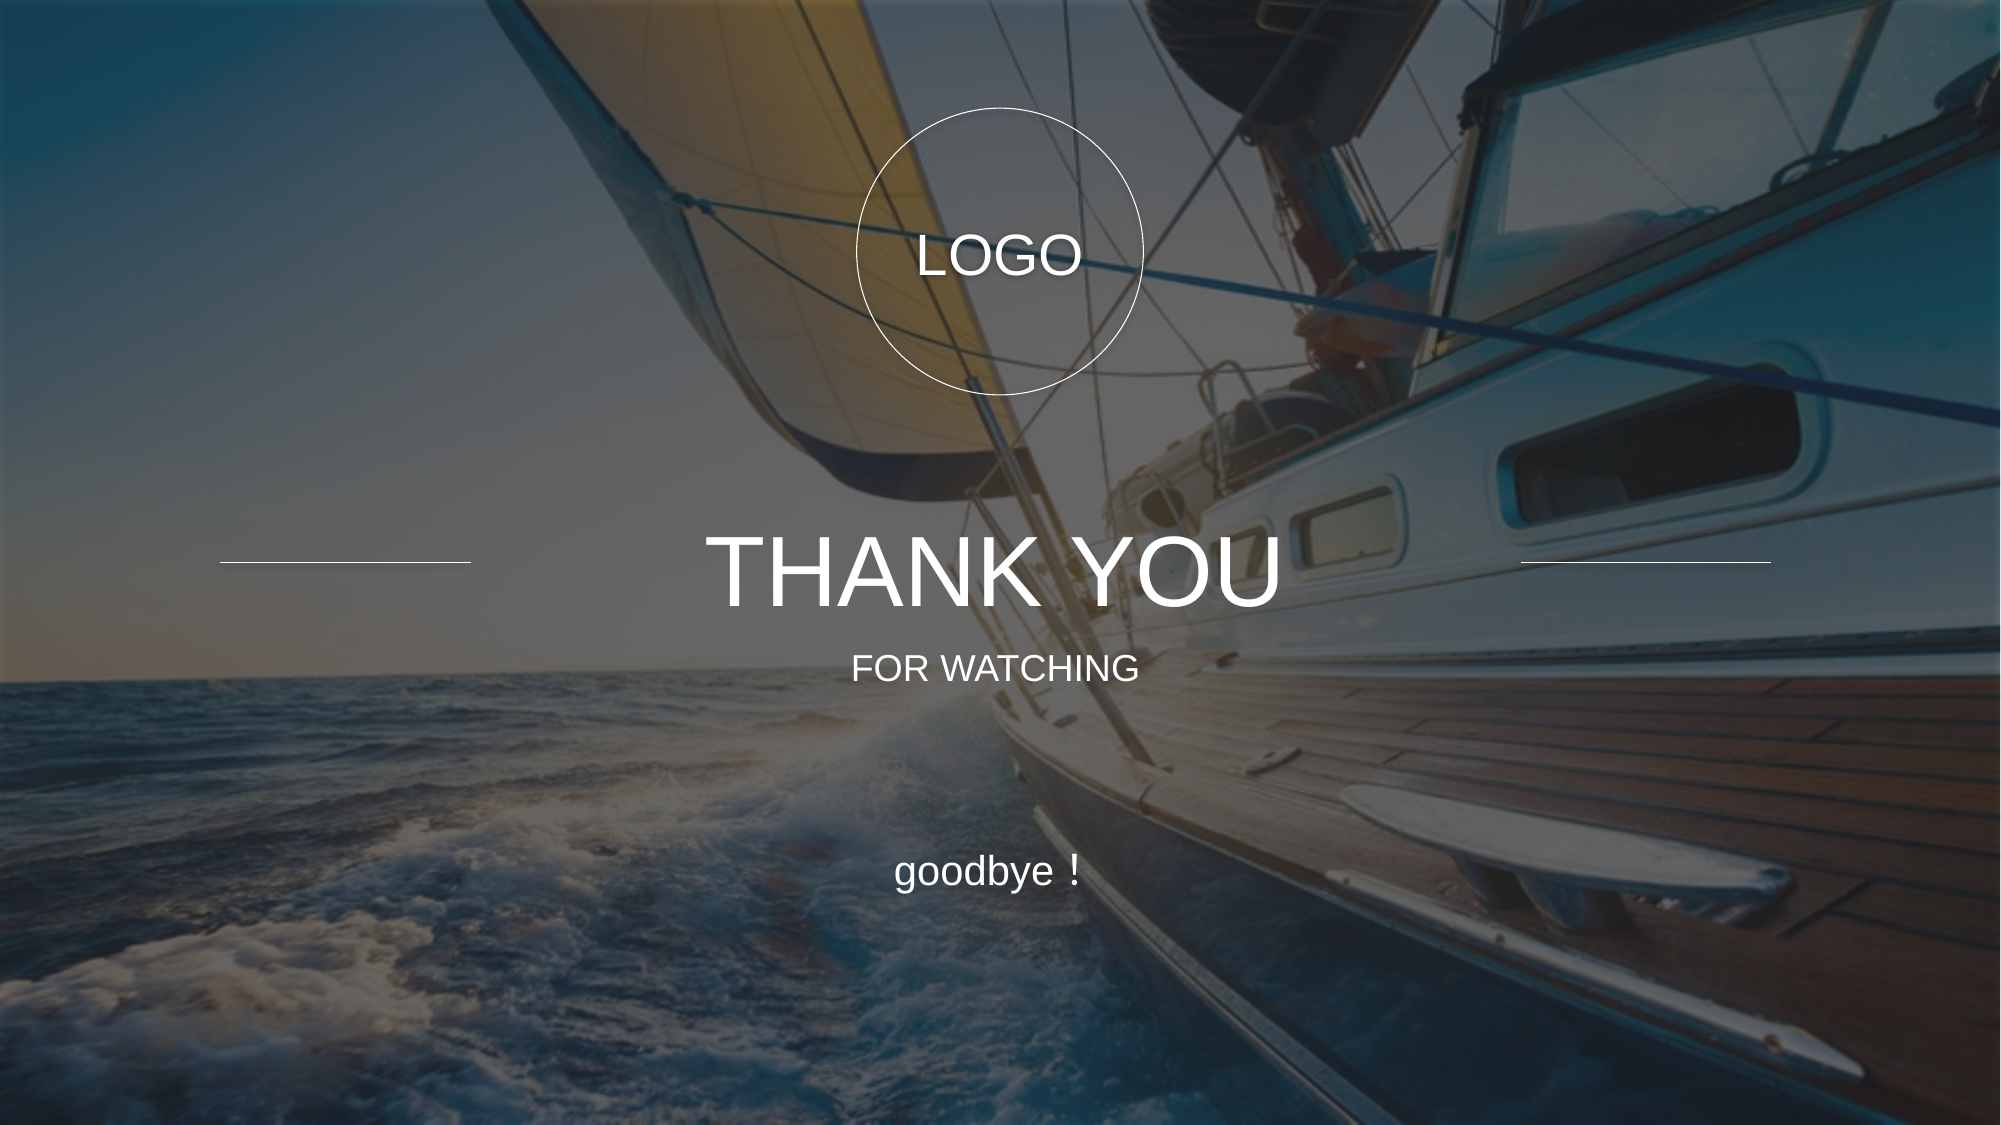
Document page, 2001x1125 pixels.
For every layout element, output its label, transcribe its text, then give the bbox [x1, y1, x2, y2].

text_box FOR WATCHING [470, 636, 1521, 784]
text_box THANK YOU [470, 452, 1521, 634]
text_box goodbye！ [708, 823, 1292, 915]
